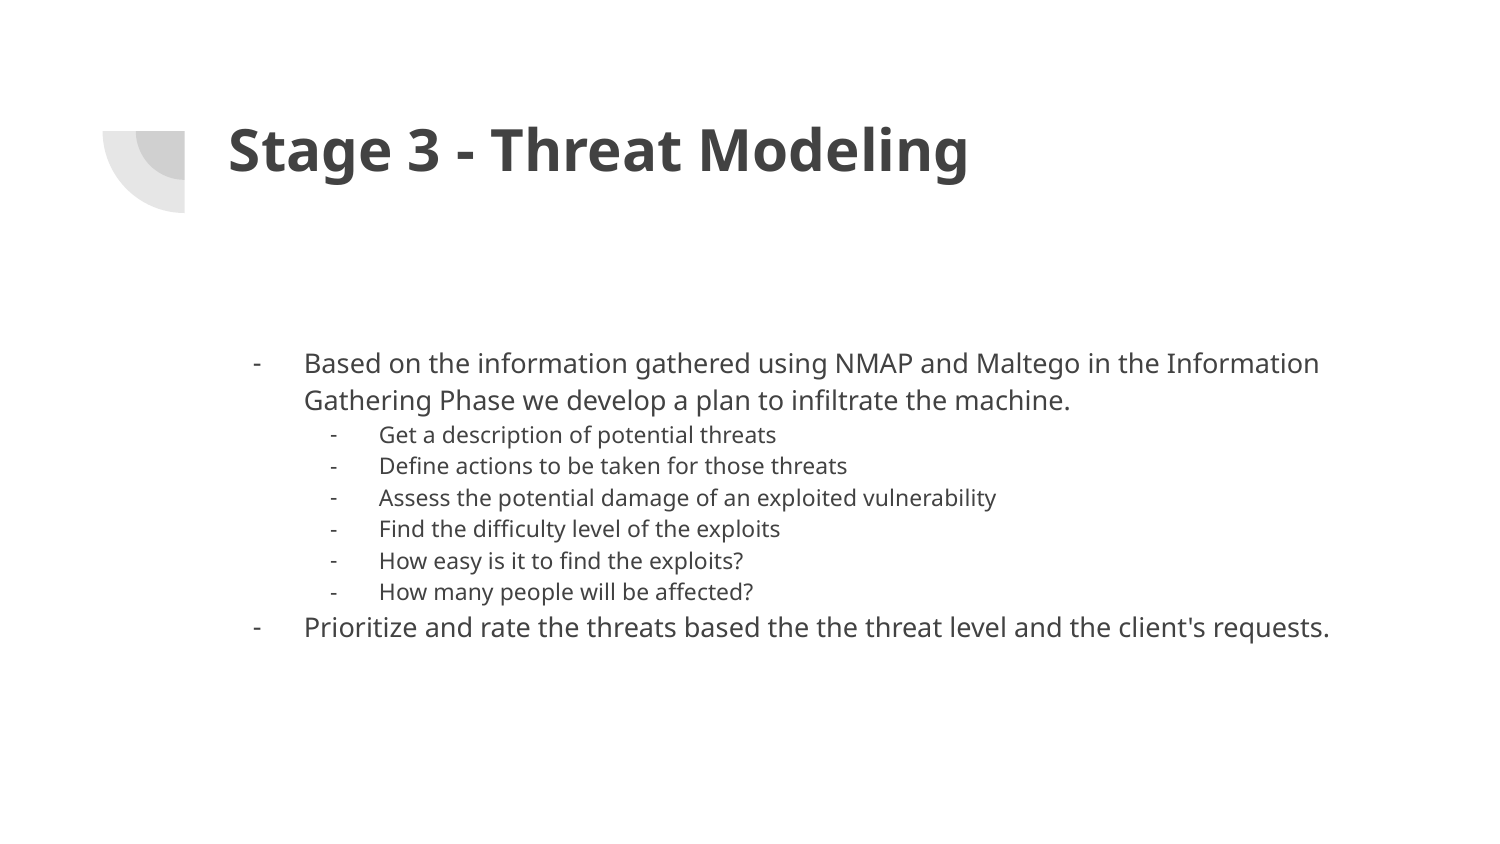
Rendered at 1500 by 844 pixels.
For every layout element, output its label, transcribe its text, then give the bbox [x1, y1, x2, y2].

list Based on the information gathered using NMAP and Maltego in the Information Gathering Phase we develop a plan to infiltrate the machine. Get a description of potential threats Define actions to be taken for those threats Assess the potential damage of an exploited vulnerability Find the difficulty level of the exploits How easy is it to find the exploits? How many people will be affected? Prioritize and rate the threats based the the threat level and the client's requests. [213, 326, 1368, 744]
title Stage 3 - Threat Modeling [213, 98, 1368, 263]
